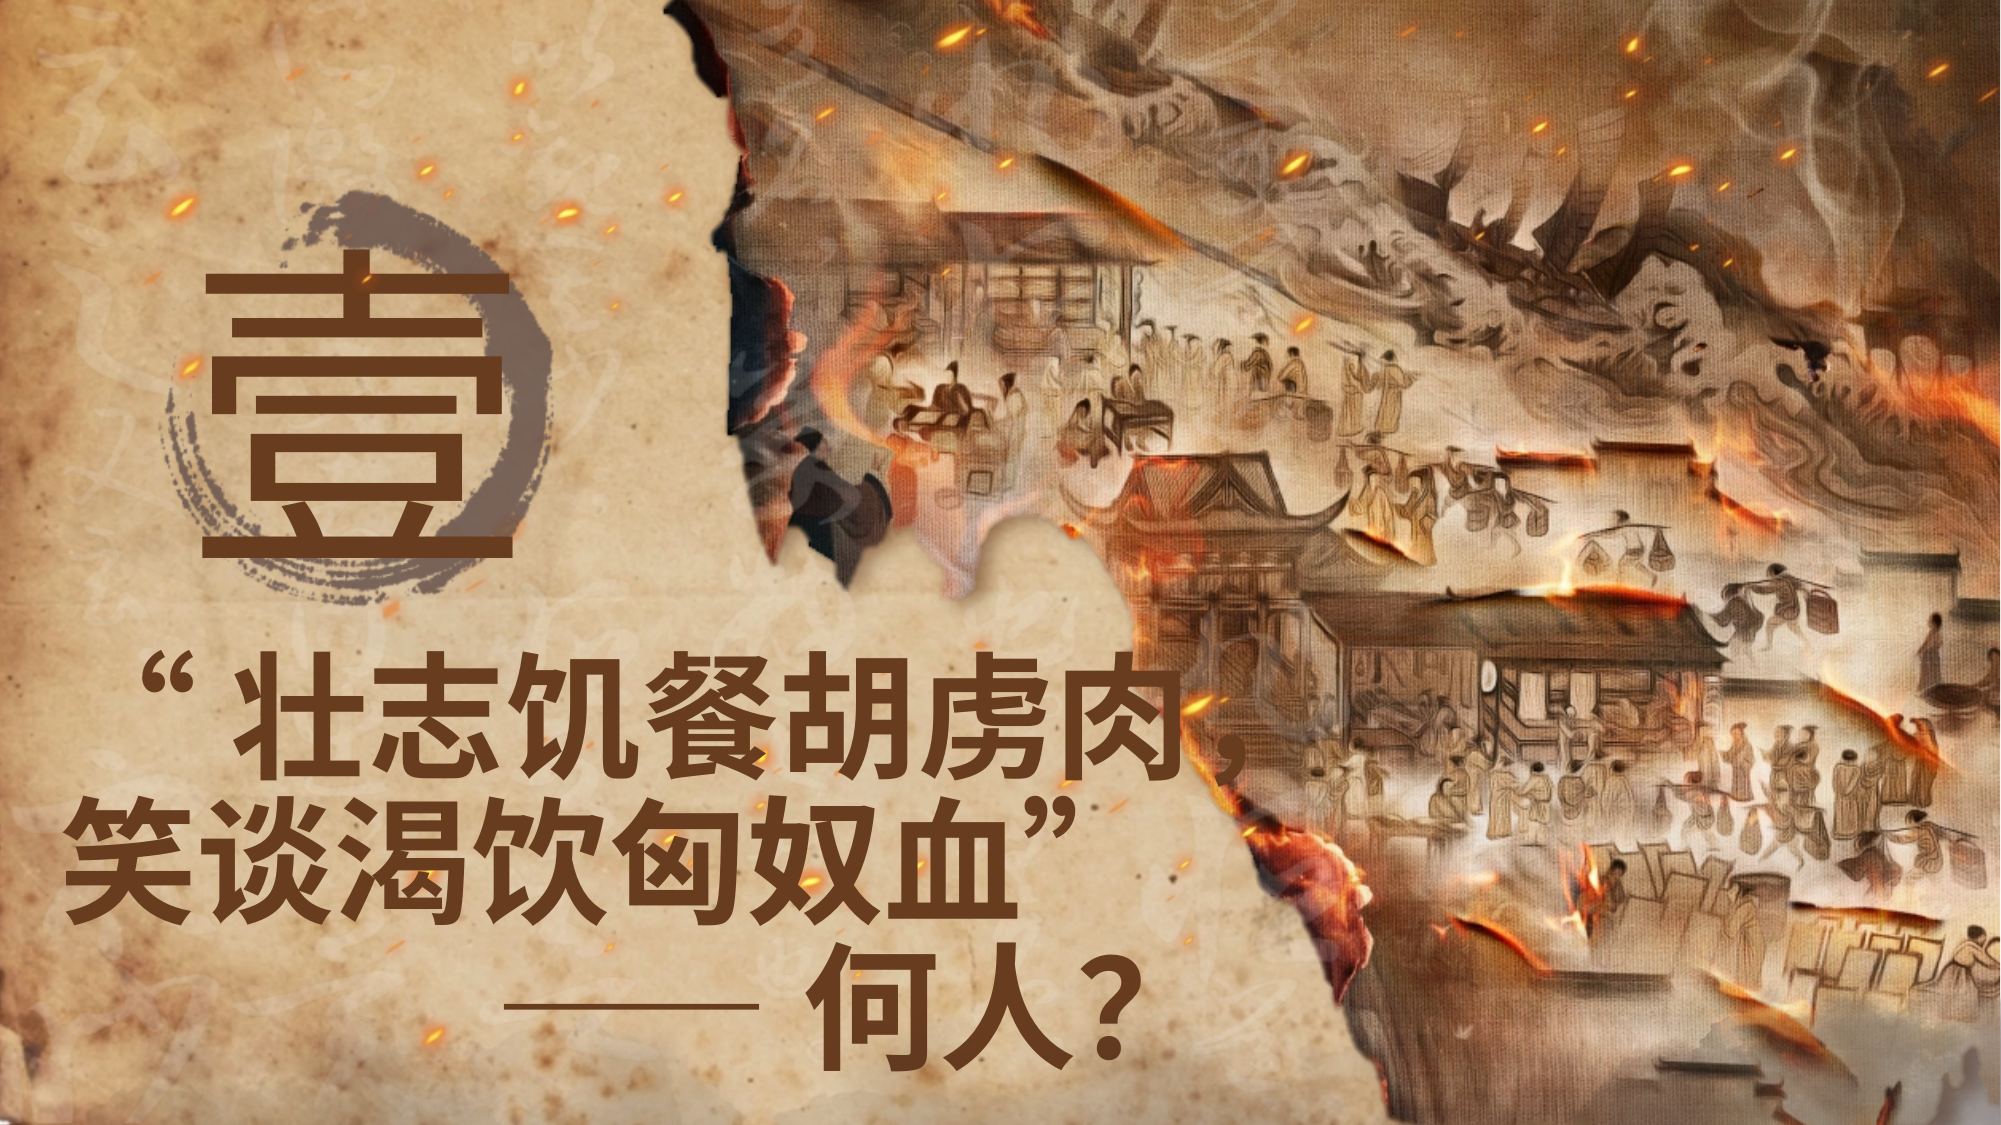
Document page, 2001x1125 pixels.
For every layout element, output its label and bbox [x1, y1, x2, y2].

text_box [124, 155, 602, 633]
picture [0, 0, 2001, 1125]
